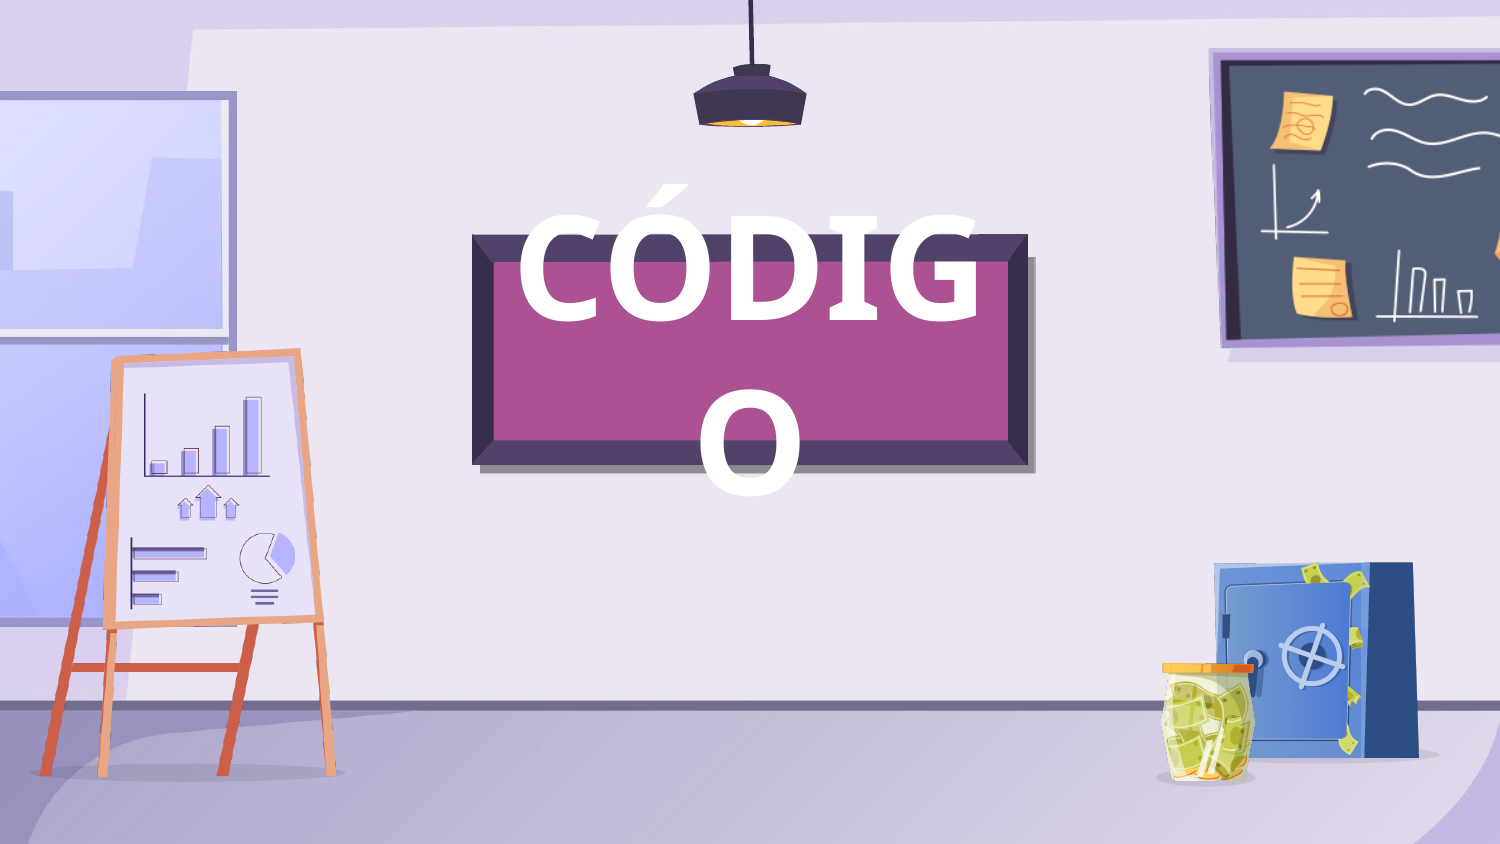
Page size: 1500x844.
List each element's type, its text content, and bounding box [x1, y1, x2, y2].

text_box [29, 348, 347, 782]
title CÓDIGO [463, 265, 467, 434]
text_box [1155, 662, 1257, 787]
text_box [472, 234, 1028, 465]
picture [0, 0, 1500, 844]
title CÓDIGO [1032, 265, 1037, 434]
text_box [1202, 562, 1440, 764]
